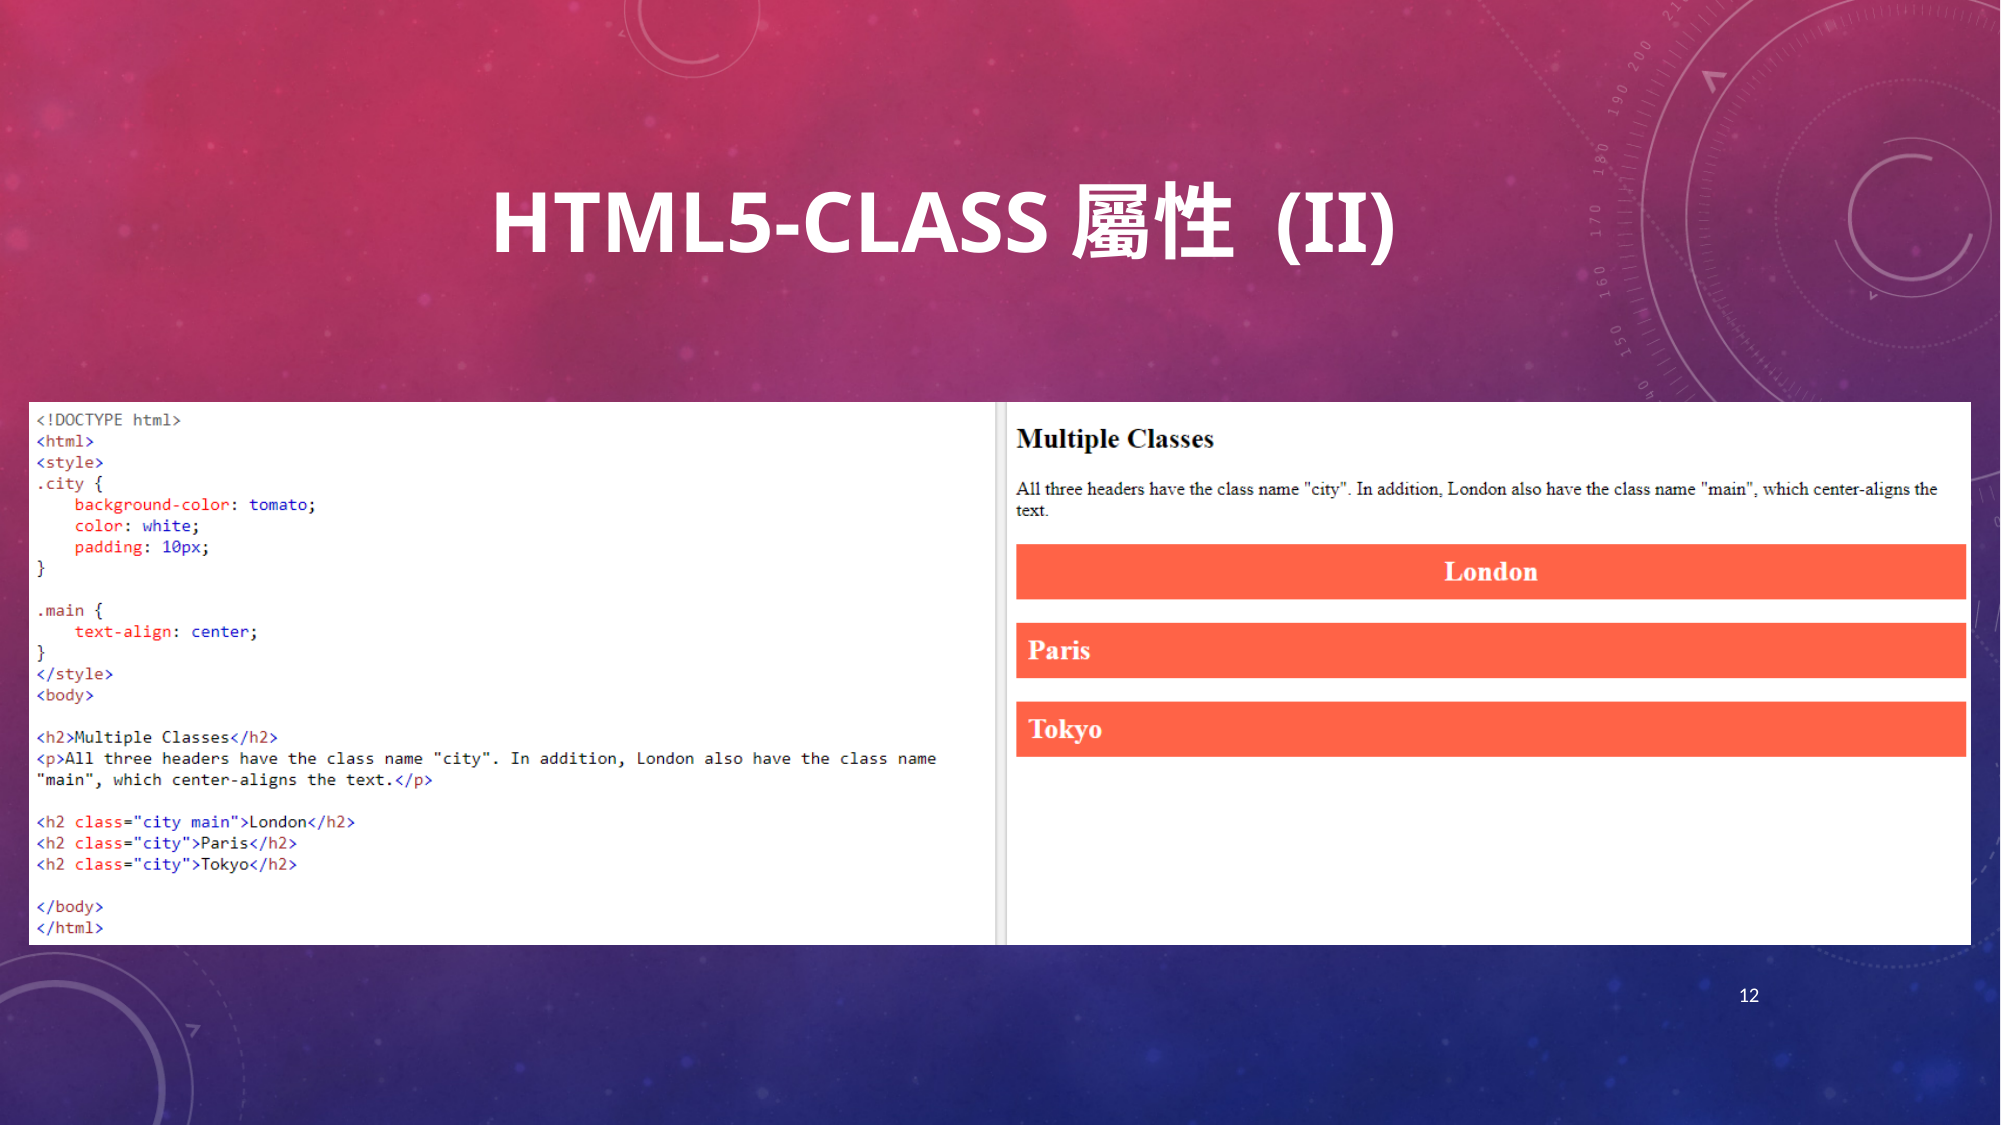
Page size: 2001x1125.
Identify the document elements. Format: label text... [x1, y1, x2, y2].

title HTML5-Class屬性 (II) [112, 99, 1775, 339]
picture [0, 0, 2001, 1125]
slide_number 12 [1684, 963, 1775, 1025]
